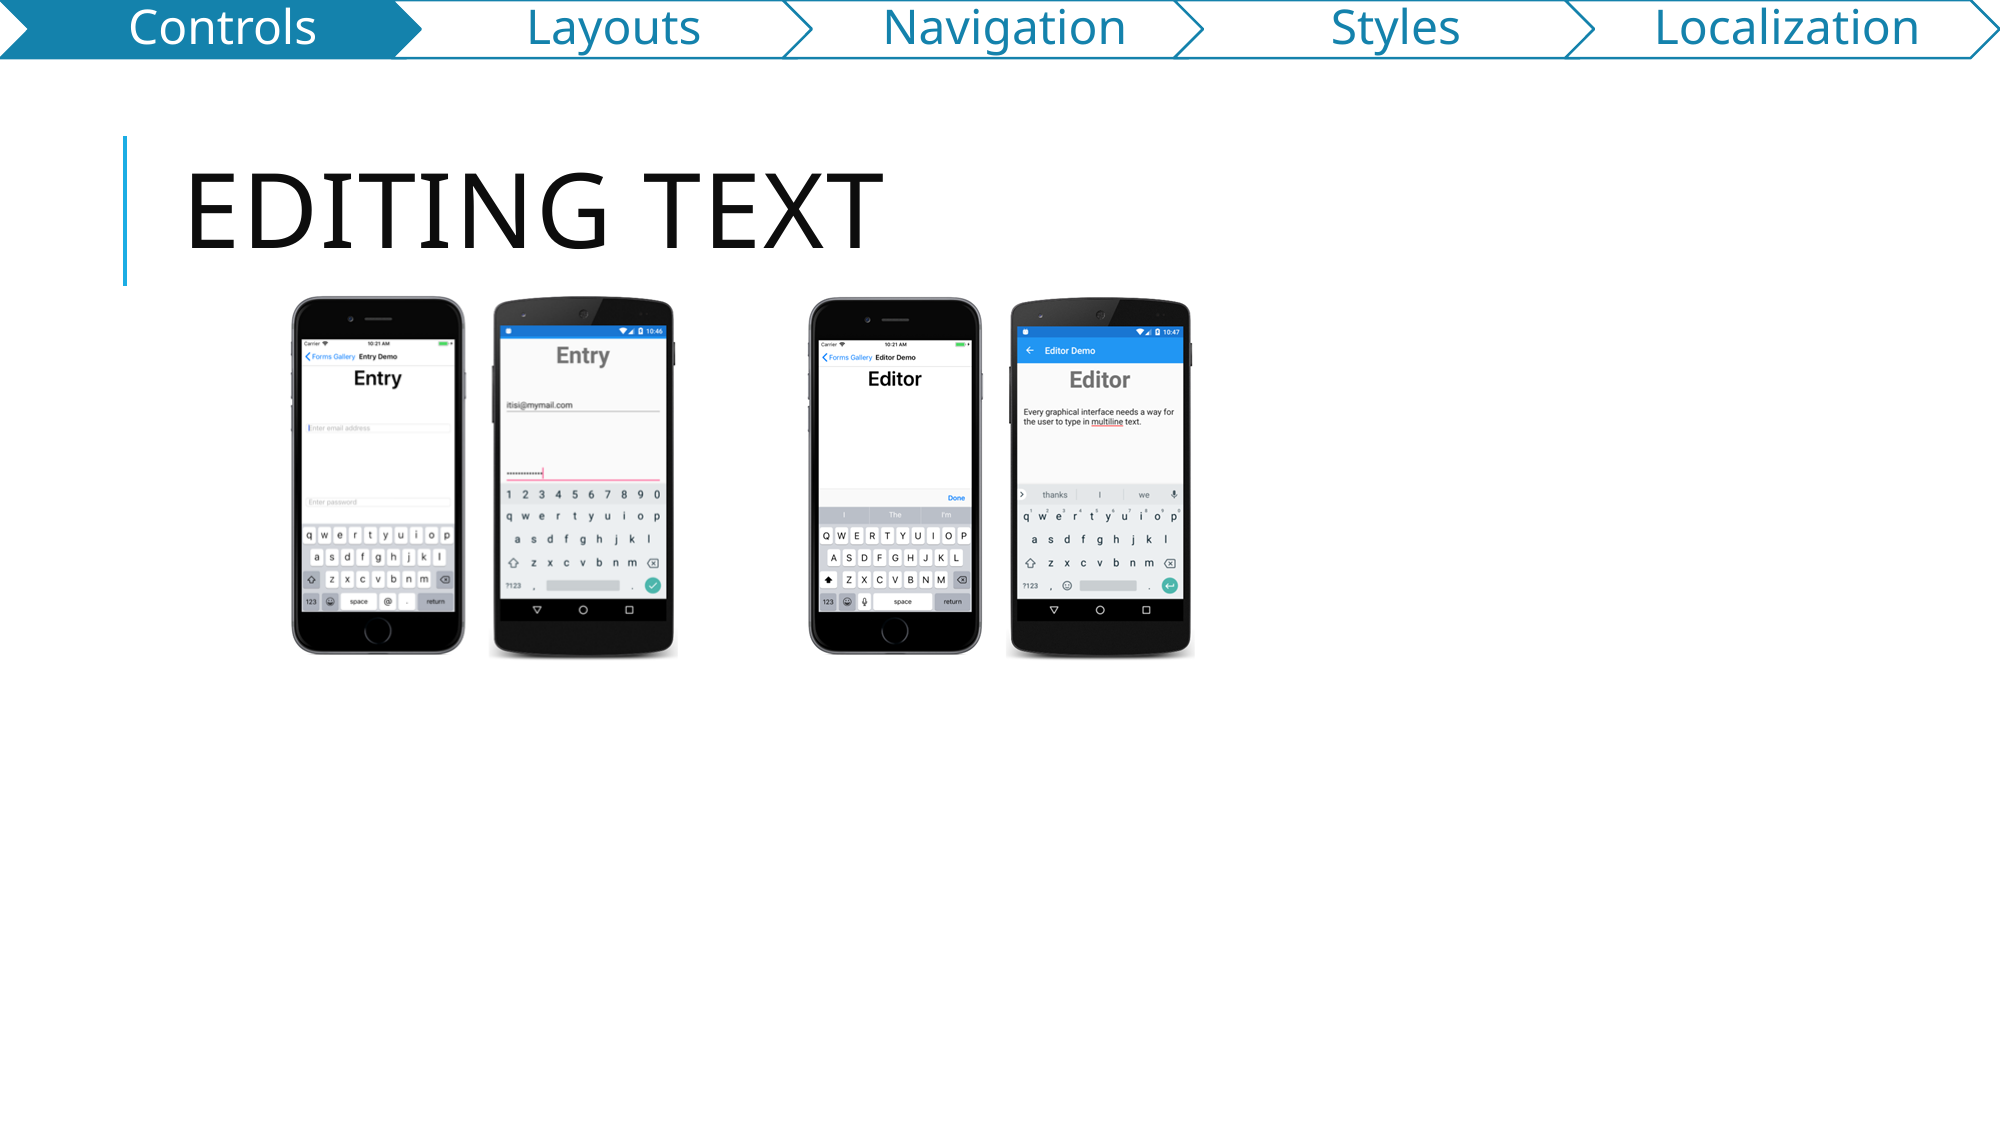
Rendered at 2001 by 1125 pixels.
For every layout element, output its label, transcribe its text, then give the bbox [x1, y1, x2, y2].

picture [800, 289, 1200, 663]
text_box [0, 0, 2000, 59]
title Editing Text [168, 96, 1763, 342]
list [283, 288, 683, 664]
